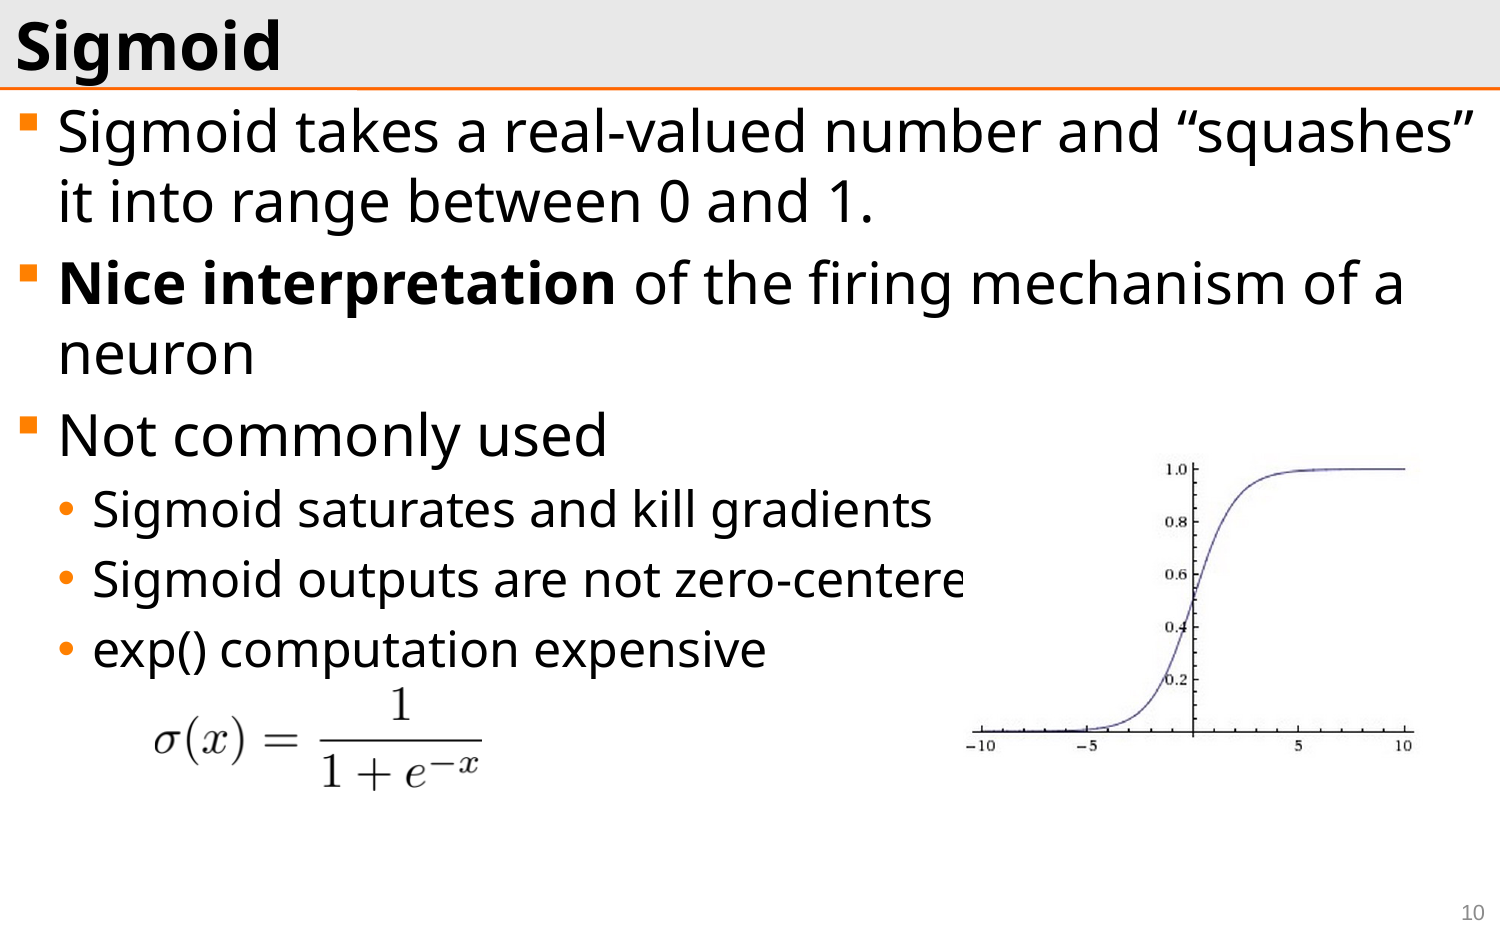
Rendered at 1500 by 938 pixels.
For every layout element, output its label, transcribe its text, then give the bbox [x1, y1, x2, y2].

picture [154, 686, 483, 792]
title Sigmoid [0, 0, 1500, 87]
list Sigmoid takes a real-valued number and “squashes” it into range between 0 and 1. Nice interpretation of the firing mechanism of a neuron Not commonly used Sigmoid saturates and kill gradients Sigmoid outputs are not zero-centered exp() computation expensive [0, 87, 1500, 937]
slide_number 10 [1438, 887, 1500, 937]
picture [963, 447, 1423, 758]
